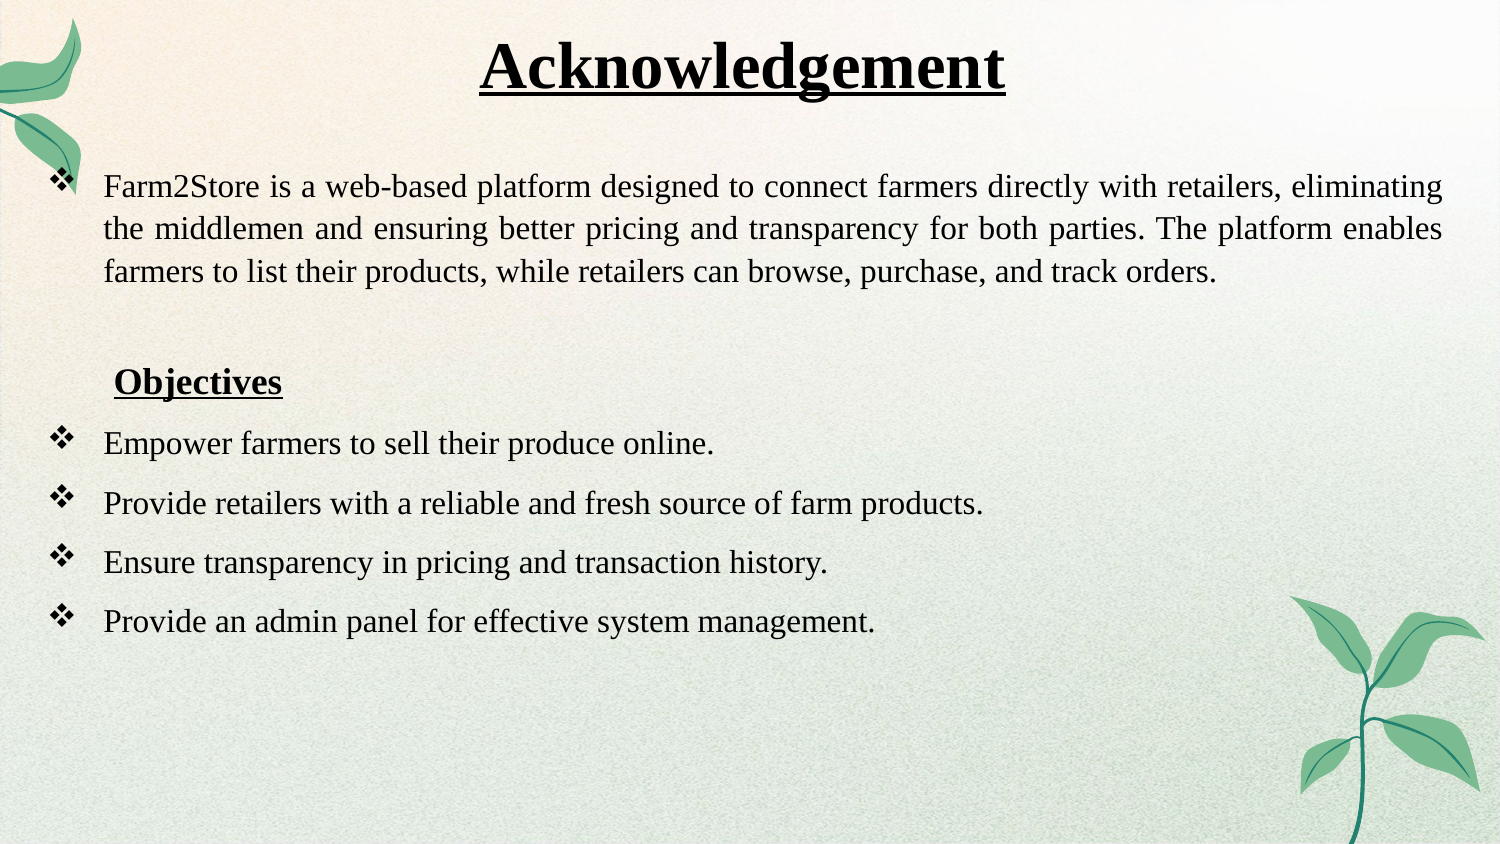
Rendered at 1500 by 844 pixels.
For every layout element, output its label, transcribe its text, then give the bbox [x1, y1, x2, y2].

text_box Acknowledgement [459, 14, 1026, 110]
text_box Farm2Store is a web-based platform designed to connect farmers directly with retailers, eliminating the middlemen and ensuring better pricing and transparency for both parties. The platform enables farmers to list their products, while retailers can browse, purchase, and track orders. Objectives Empower farmers to sell their produce online. Provide retailers with a reliable and fresh source of farm products. Ensure transparency in pricing and transaction history. Provide an admin panel for effective system management. [32, 153, 1461, 699]
